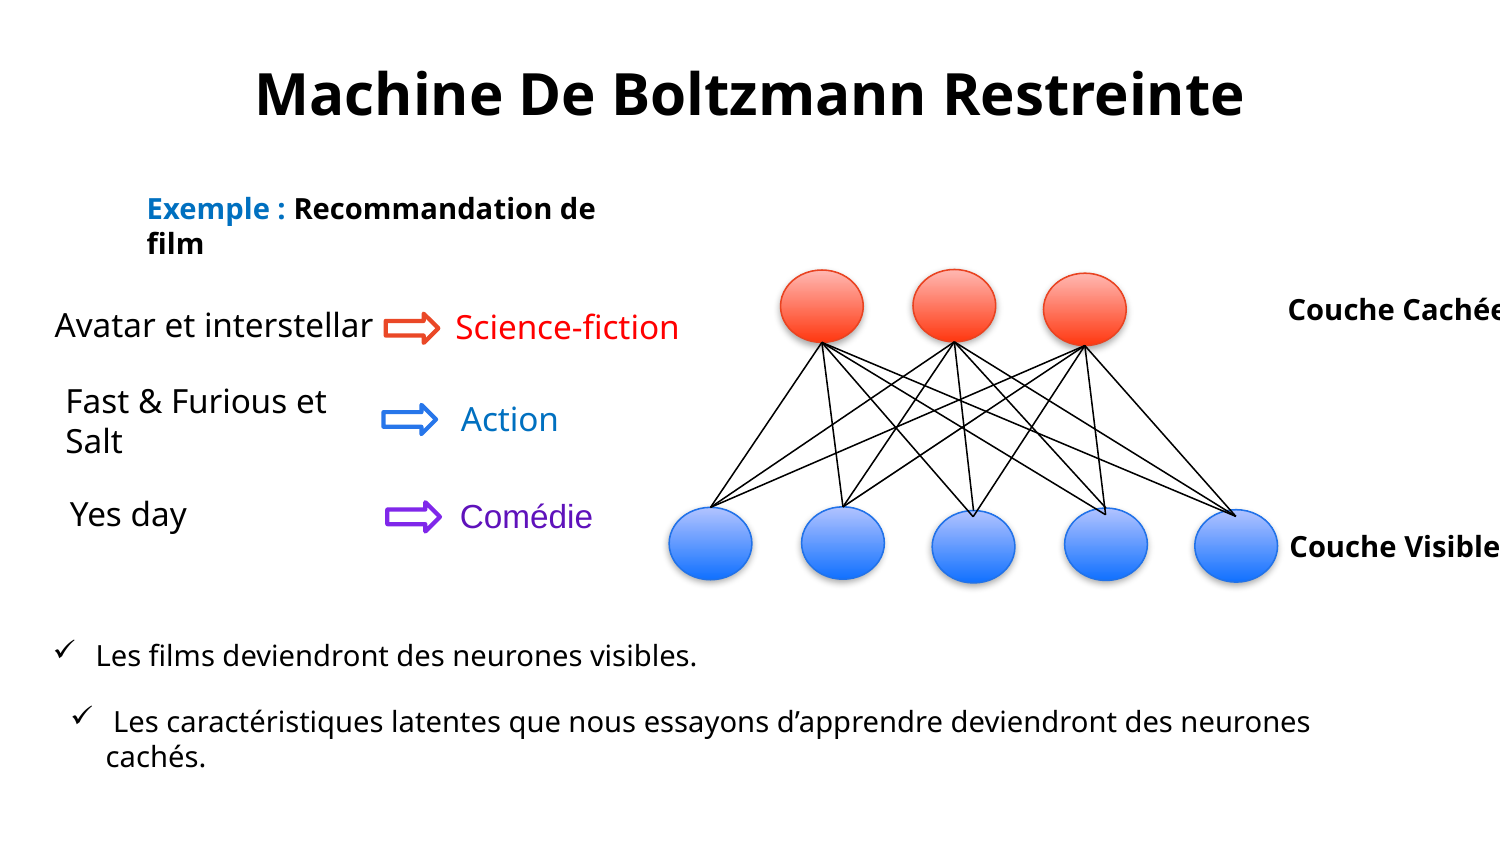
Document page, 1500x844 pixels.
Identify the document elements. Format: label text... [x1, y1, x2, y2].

text_box [779, 269, 865, 339]
text_box [1042, 272, 1128, 339]
text_box Fast & Furious et Salt [50, 372, 515, 468]
text_box Couche Visible [1274, 520, 1500, 571]
text_box Les caractéristiques latentes que nous essayons d’apprendre deviendront des neurones cachés. [55, 696, 1421, 782]
text_box Yes day [55, 485, 202, 541]
text_box [668, 507, 753, 581]
text_box [912, 268, 997, 338]
text_box Comédie [445, 487, 609, 543]
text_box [842, 345, 971, 508]
text_box Avatar et interstellar [39, 297, 398, 352]
text_box Exemple : Recommandation de film [131, 183, 678, 268]
text_box [383, 311, 440, 345]
text_box Les films deviendront des neurones visibles. [37, 630, 713, 681]
title Machine De Boltzmann Restreinte [75, 61, 1425, 123]
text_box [1084, 345, 1236, 517]
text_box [710, 341, 841, 345]
text_box [1063, 526, 1149, 582]
text_box [931, 526, 1016, 584]
text_box [381, 402, 439, 437]
text_box [1194, 509, 1274, 583]
text_box [385, 500, 443, 534]
text_box Action [446, 390, 574, 446]
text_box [710, 345, 840, 508]
text_box Science-fiction [440, 299, 704, 354]
text_box Couche Cachée [1272, 283, 1500, 334]
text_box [972, 345, 1081, 517]
text_box [800, 517, 886, 580]
